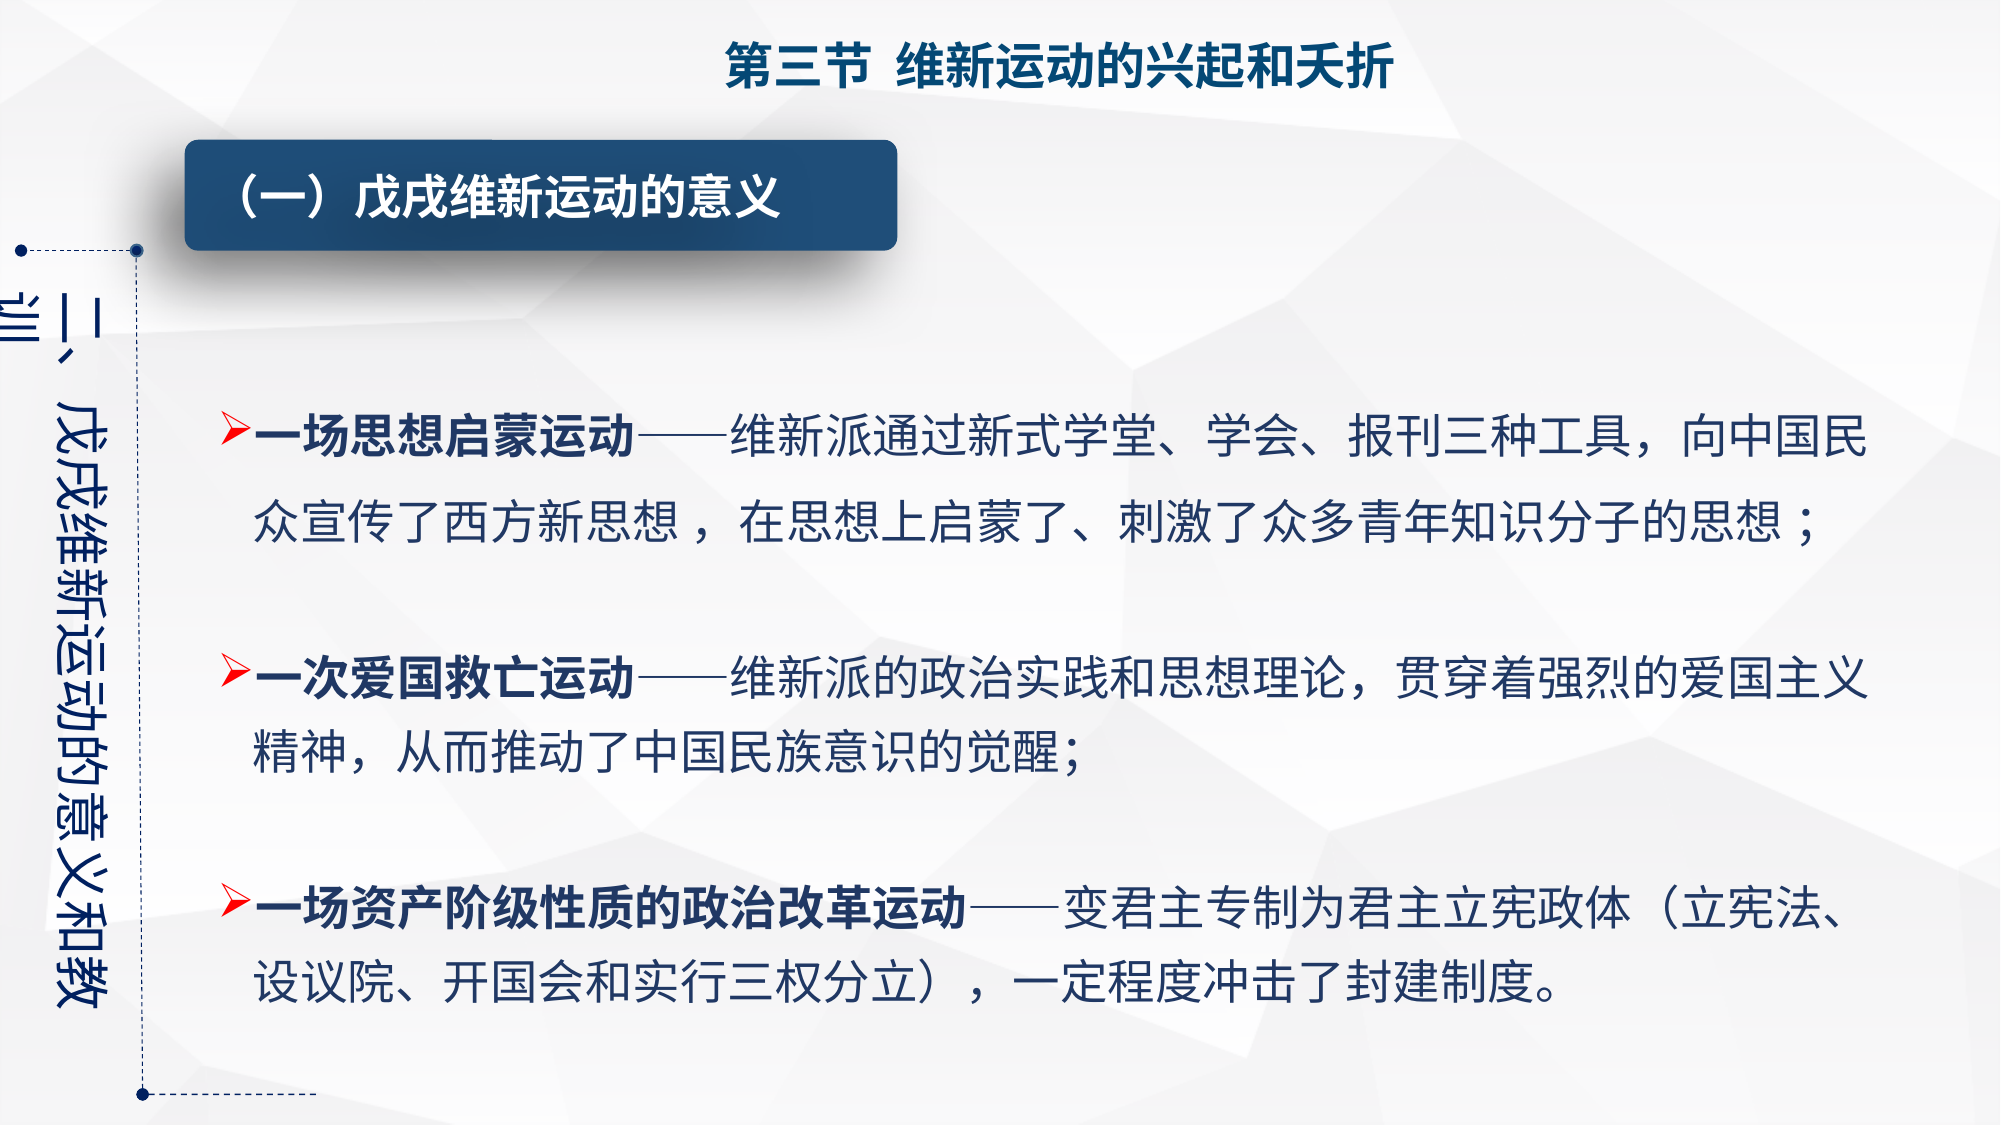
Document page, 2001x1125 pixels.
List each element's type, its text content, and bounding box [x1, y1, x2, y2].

text_box 一场资产阶级性质的政治改革运动——变君主专制为君主立宪政体（立宪法、设议院、开国会和实行三权分立），一定程度冲击了封建制度。 [316, 853, 1914, 1017]
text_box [21, 244, 316, 1095]
text_box 一场思想启蒙运动——维新派通过新式学堂、学会、报刊三种工具，向中国民众宣传了西方新思想 ，在思想上启蒙了、刺激了众多青年知识分子的思想 ； [316, 370, 1894, 557]
text_box 第三节 维新运动的兴起和夭折 [615, 26, 1504, 102]
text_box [142, 139, 898, 251]
picture [0, 0, 2001, 1125]
text_box 一次爱国救亡运动——维新派的政治实践和思想理论，贯穿着强烈的爱国主义精神，从而推动了中国民族意识的觉醒； [316, 623, 1914, 787]
